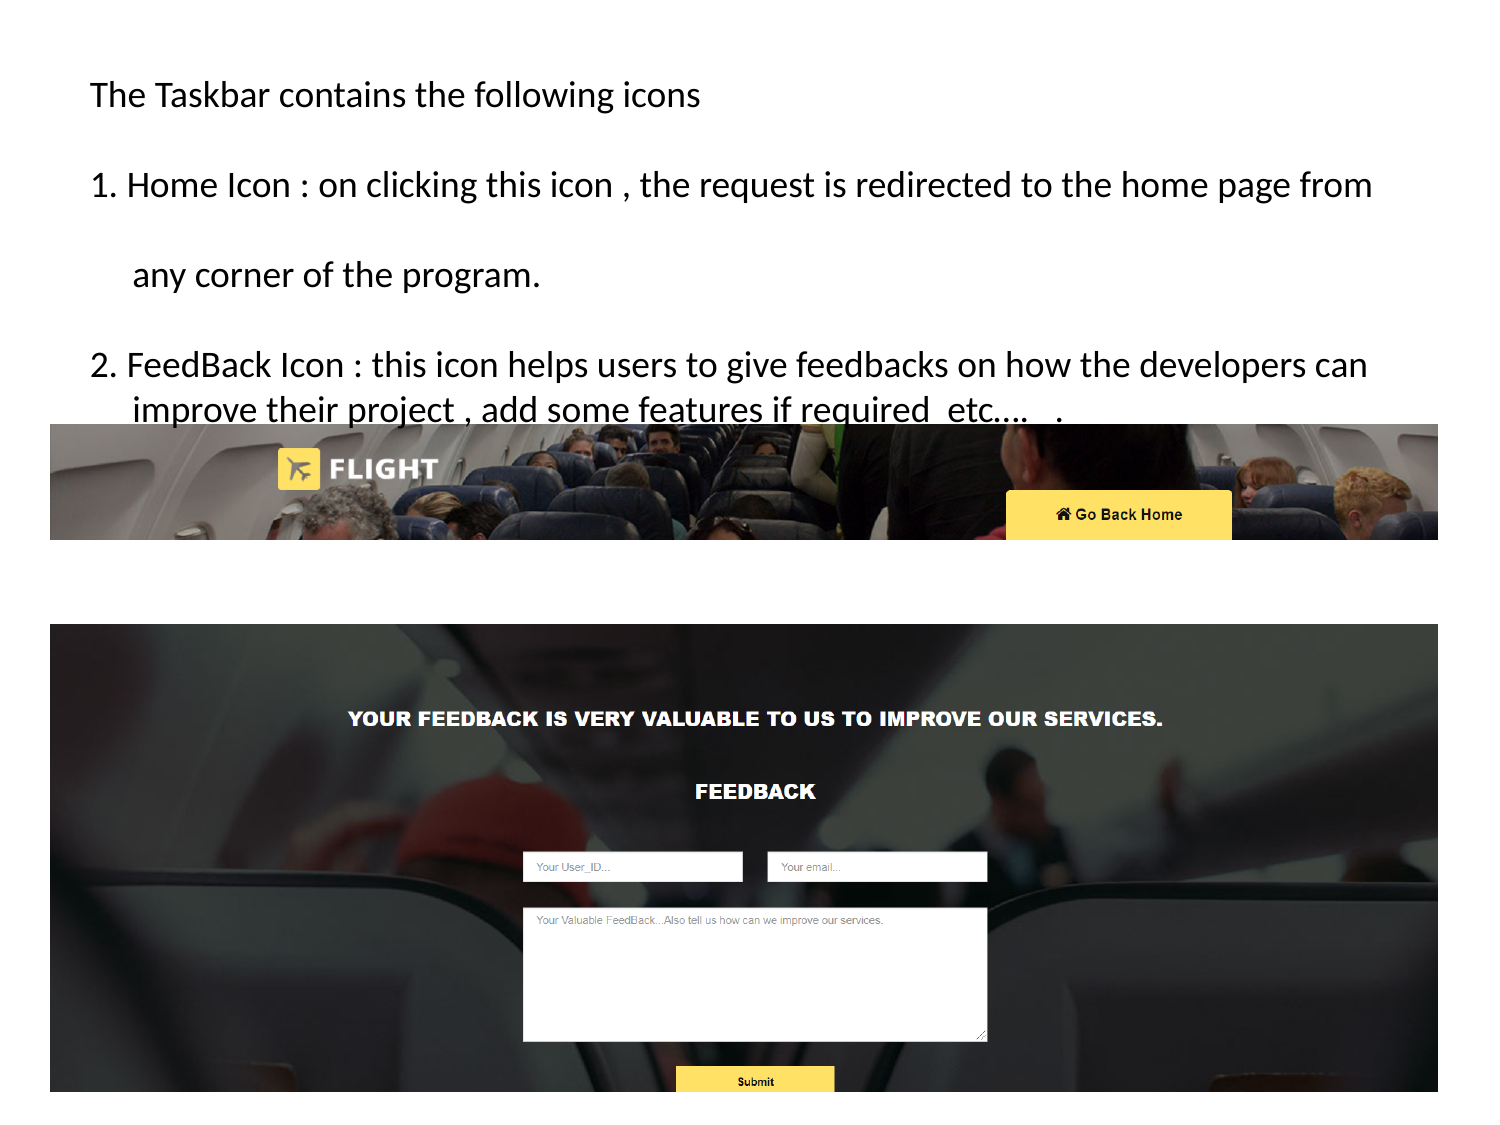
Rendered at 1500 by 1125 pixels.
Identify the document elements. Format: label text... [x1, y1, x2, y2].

picture [49, 424, 1438, 1092]
text_box The Taskbar contains the following icons 1. Home Icon : on clicking this icon , the request is redirected to the home page from any corner of the program. 2. FeedBack Icon : this icon helps users to give feedbacks on how the developers can improve their project , add some features if required etc…. . [74, 62, 1425, 423]
